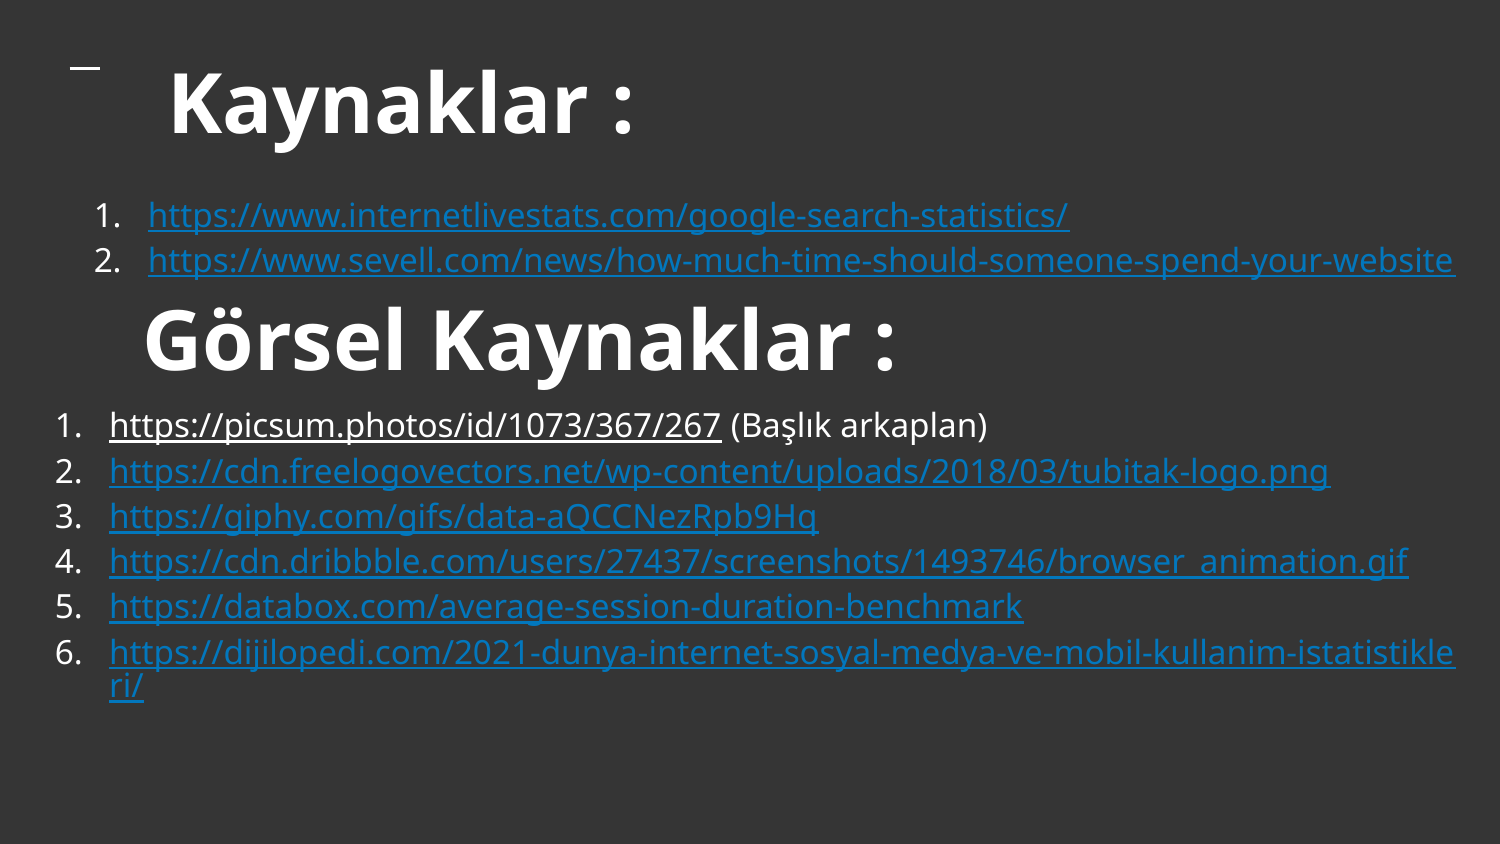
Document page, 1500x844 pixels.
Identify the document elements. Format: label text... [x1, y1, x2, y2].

text_box https://www.internetlivestats.com/google-search-statistics/ https://www.sevell.com/news/how-much-time-should-someone-spend-your-website [57, 178, 1481, 340]
text_box https://picsum.photos/id/1073/367/267 (Başlık arkaplan) https://cdn.freelogovectors.net/wp-content/uploads/2018/03/tubitak-logo.png https://giphy.com/gifs/data-aQCCNezRpb9Hq https://cdn.dribbble.com/users/27437/screenshots/1493746/browser_animation.gif https://databox.com/average-session-duration-benchmark https://dijilopedi.com/2021-dunya-internet-sosyal-medya-ve-mobil-kullanim-istatistikleri/ [19, 389, 1481, 731]
title Görsel Kaynaklar : [127, 284, 1153, 389]
title Kaynaklar : [152, 21, 1177, 178]
